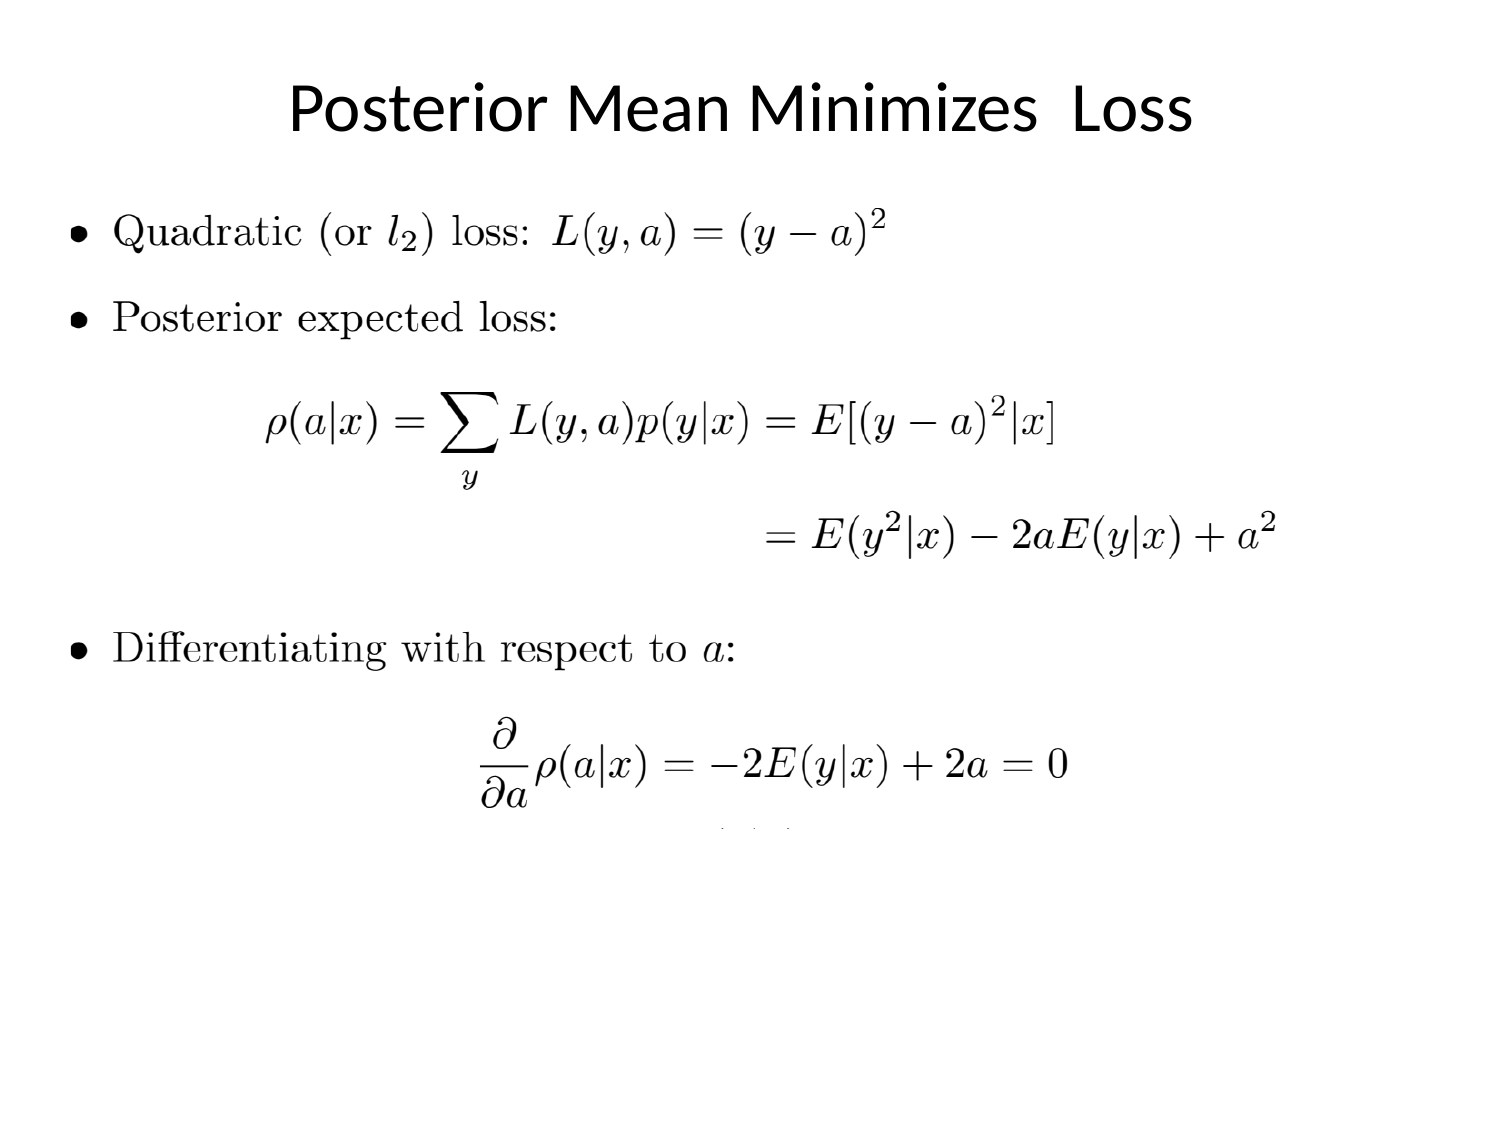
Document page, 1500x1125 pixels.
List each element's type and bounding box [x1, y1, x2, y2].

picture [70, 207, 1430, 830]
